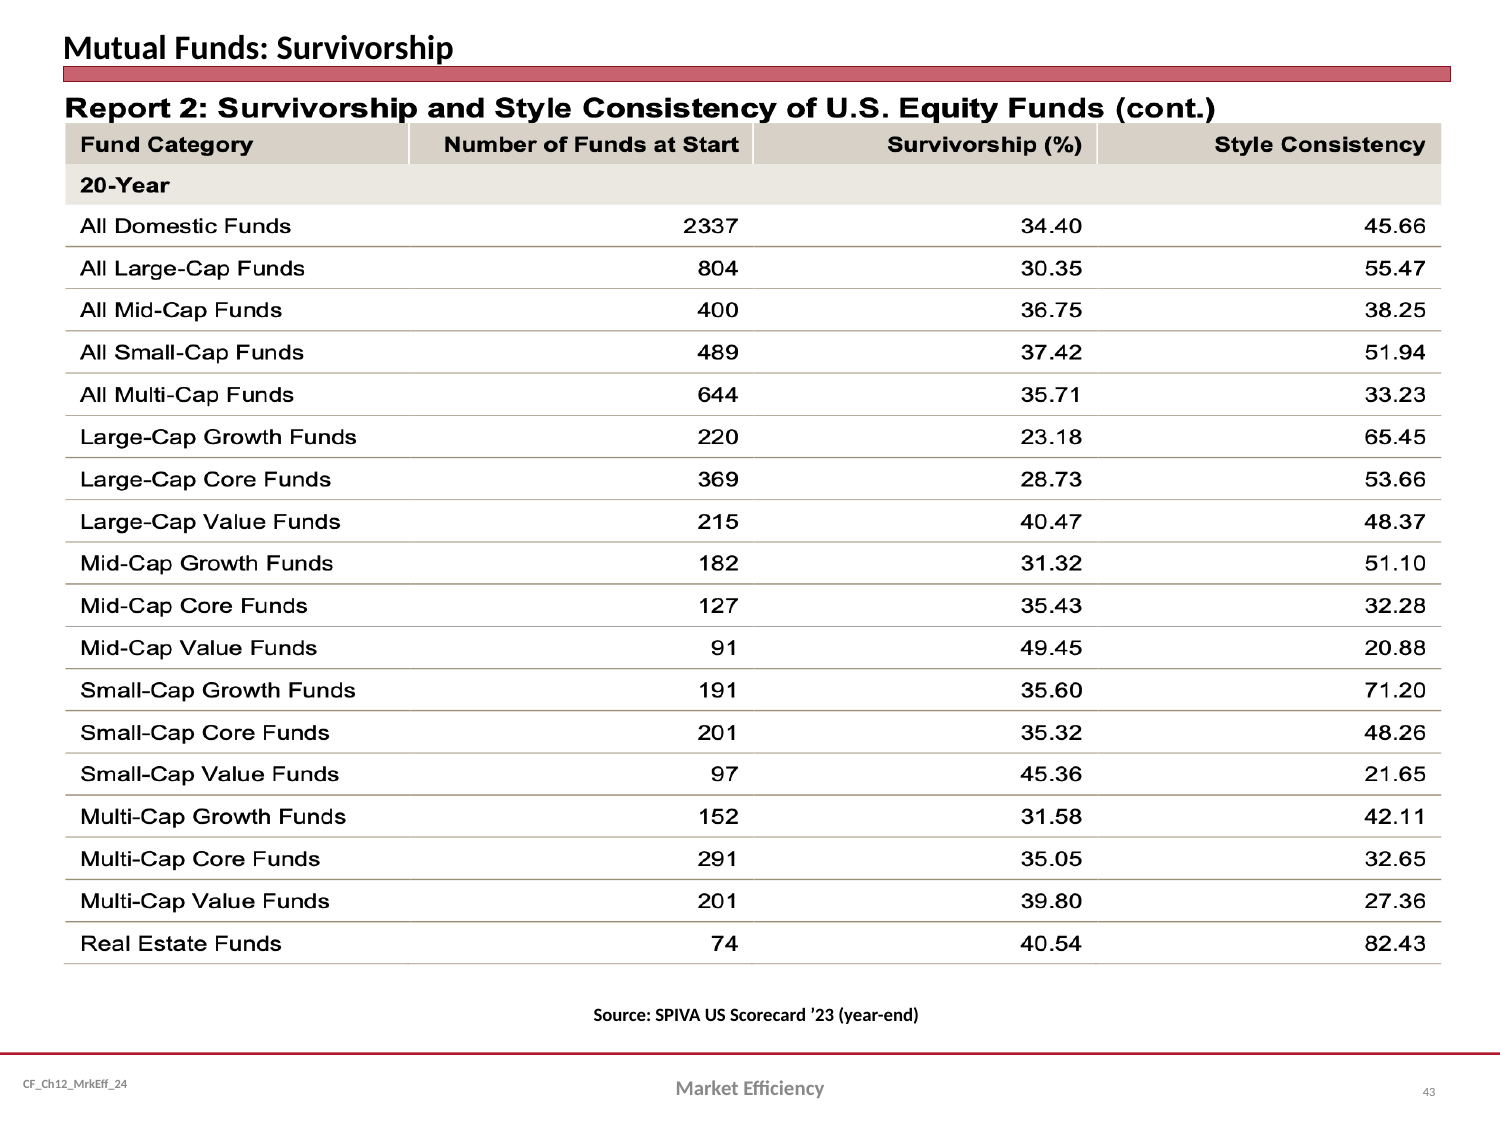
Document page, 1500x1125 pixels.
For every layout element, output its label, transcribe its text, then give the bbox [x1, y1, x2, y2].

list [37, 87, 1463, 973]
footer Market Efficiency [512, 1056, 988, 1117]
title Mutual Funds: Survivorship [62, 6, 1451, 67]
slide_number 43 [1375, 1061, 1451, 1122]
text_box Source: SPIVA US Scorecard ’23 (year-end) [578, 995, 934, 1033]
